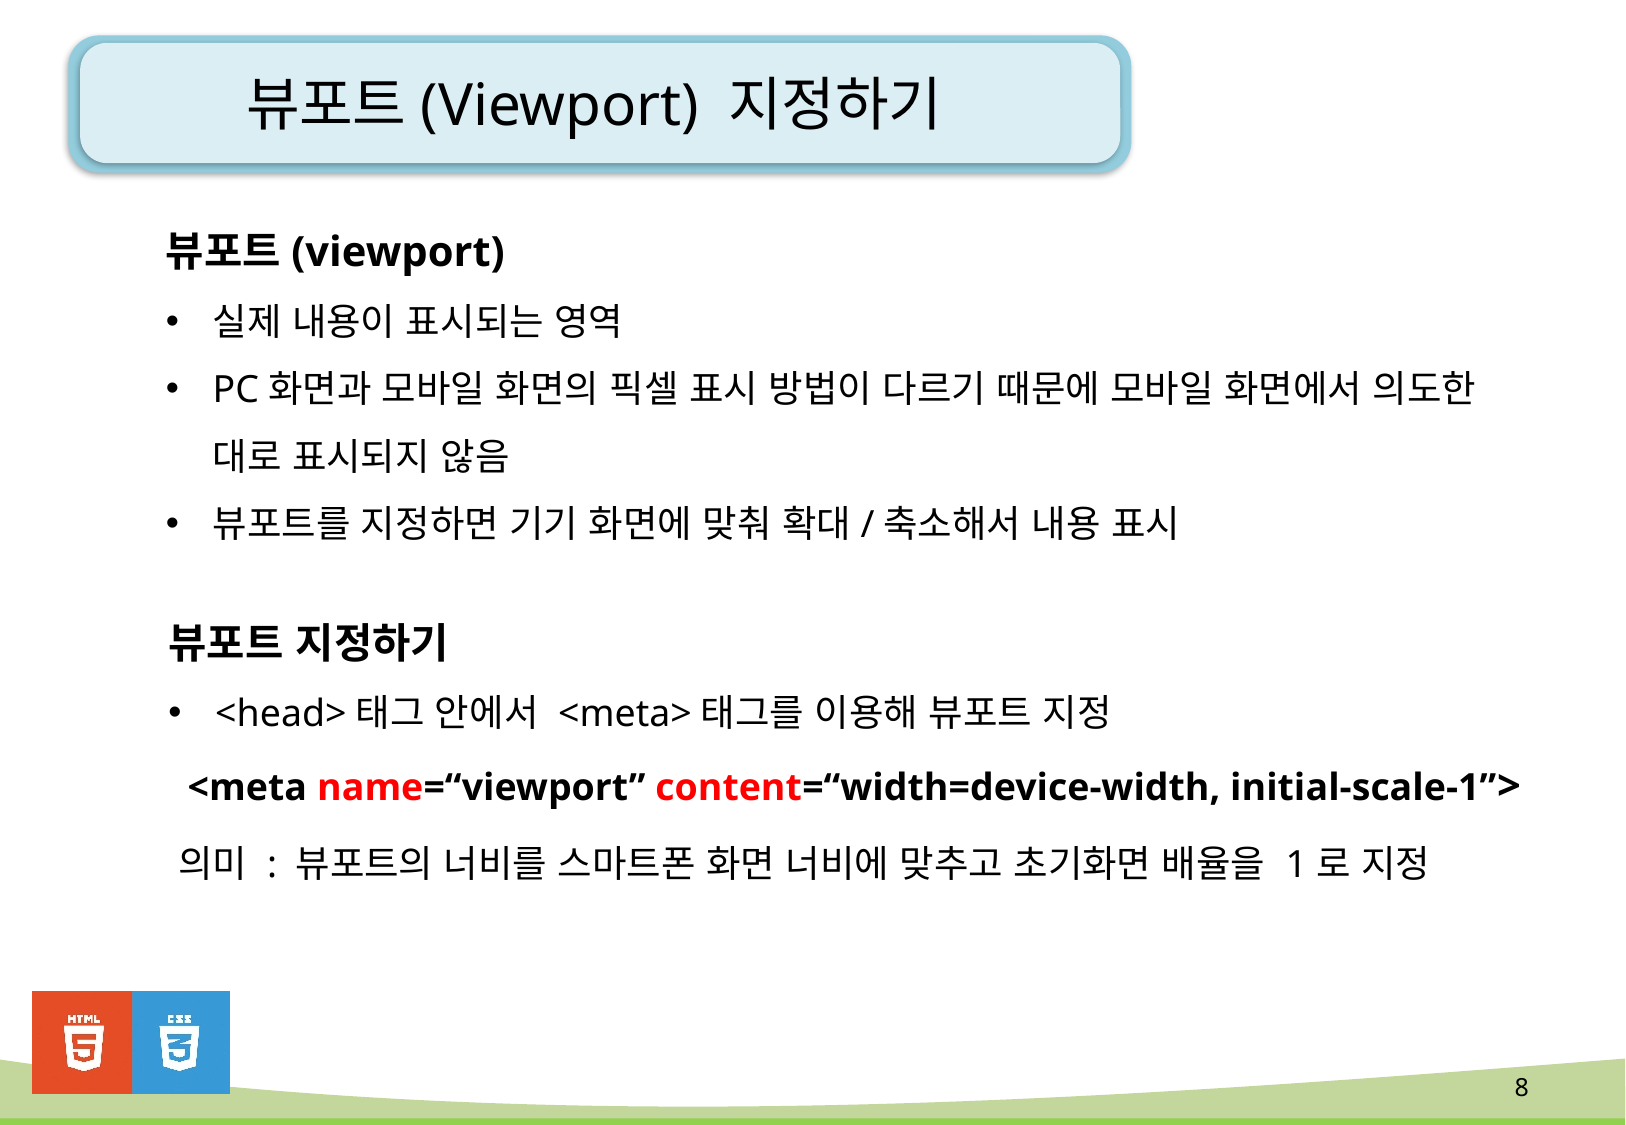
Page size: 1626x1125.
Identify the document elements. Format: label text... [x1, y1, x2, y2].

title 뷰포트(Viewport) 지정하기 [68, 32, 1121, 173]
picture [32, 991, 230, 1094]
slide_number 8 [1452, 1058, 1544, 1119]
text_box 뷰포트 지정하기 <head>태그 안에서 <meta>태그를 이용해 뷰포트 지정 <meta name=“viewport” content=“width=device-width, initial-scale-1”> [153, 584, 1593, 817]
text_box 뷰포트(viewport) 실제 내용이 표시되는 영역 PC화면과 모바일 화면의 픽셀 표시 방법이 다르기 때문에 모바일 화면에서 의도한 대로 표시되지 않음 뷰포트를 지정하면 기기 화면에 맞춰 확대/축소해서 내용 표시 [151, 192, 1522, 553]
text_box 의미 : 뷰포트의 너비를 스마트폰 화면 너비에 맞추고 초기화면 배율을 1로 지정 [163, 832, 1557, 893]
